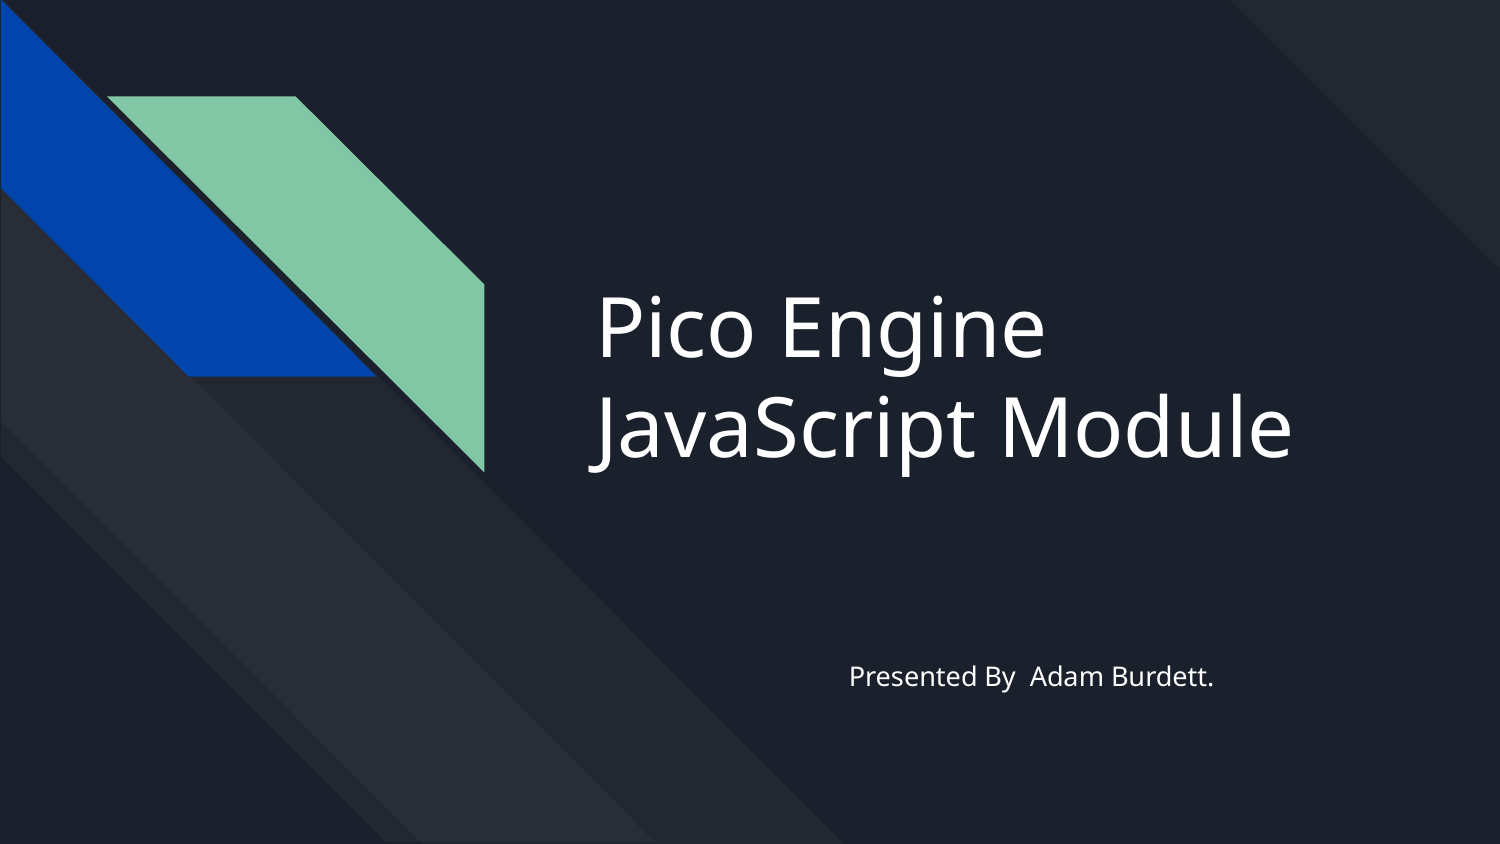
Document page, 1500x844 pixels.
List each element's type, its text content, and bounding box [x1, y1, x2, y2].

title Pico Engine JavaScript Module [580, 258, 1404, 518]
subtitle Presented By Adam Burdett. [833, 643, 1404, 727]
